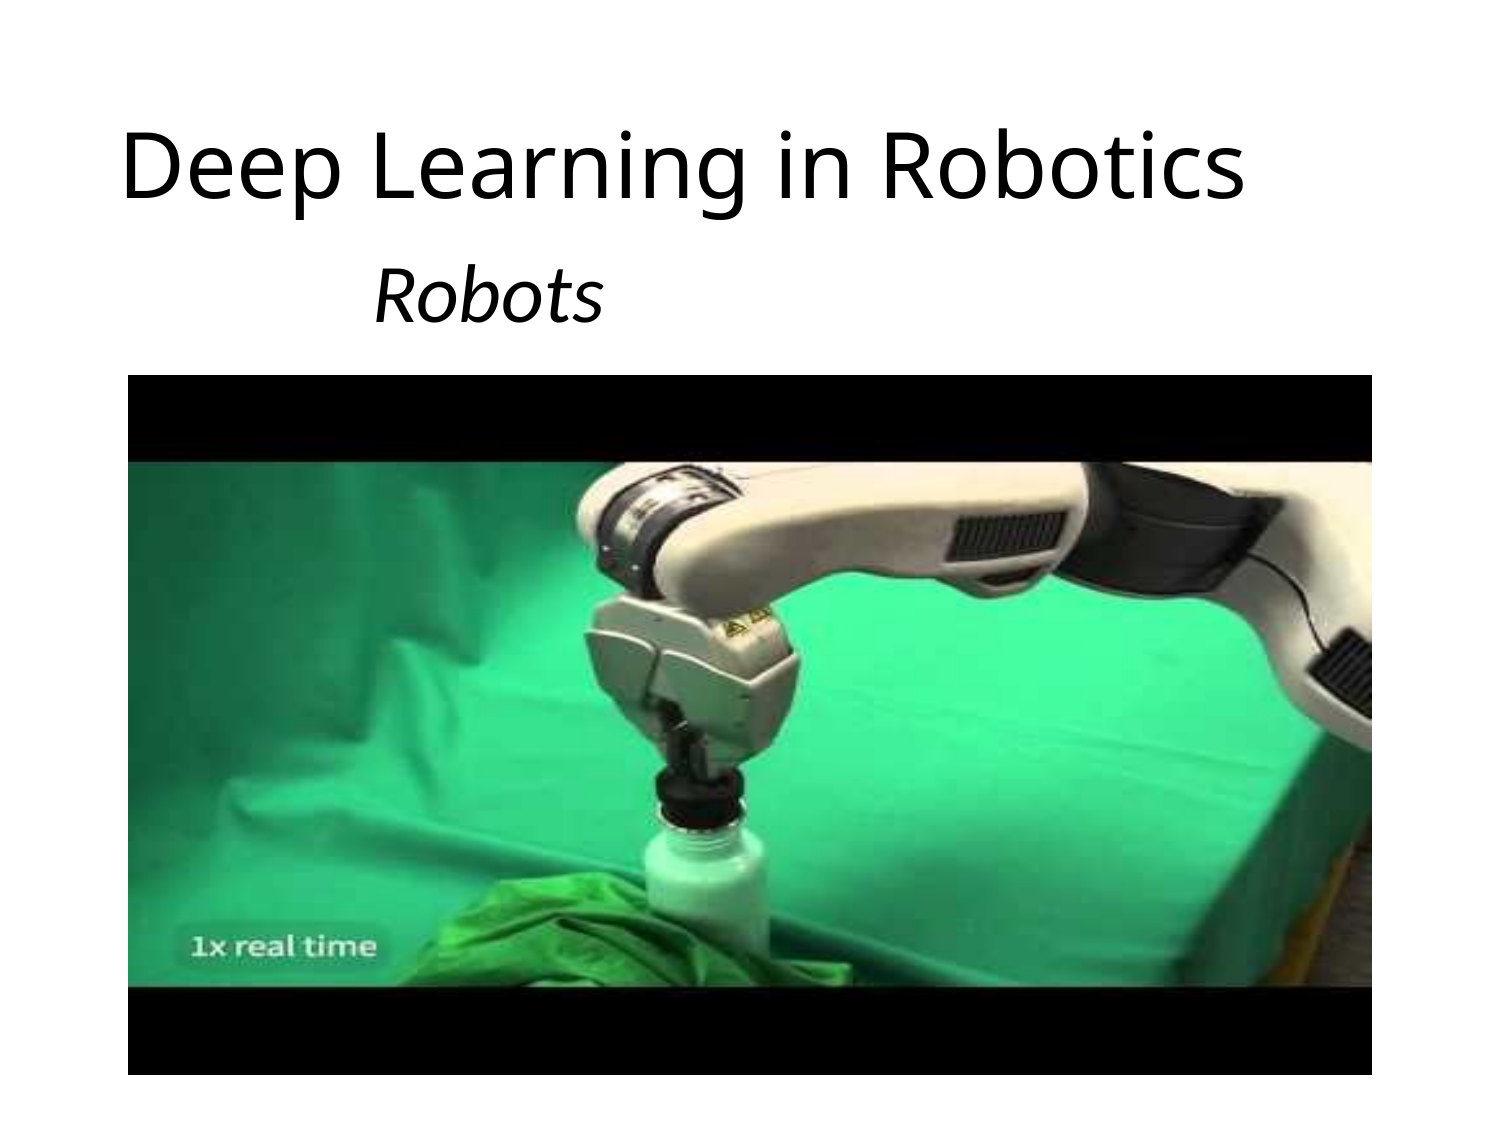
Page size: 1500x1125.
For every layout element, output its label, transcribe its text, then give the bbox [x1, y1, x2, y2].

list Robots [62, 243, 916, 480]
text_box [127, 375, 1373, 1075]
title Deep Learning in Robotics [103, 59, 1397, 278]
